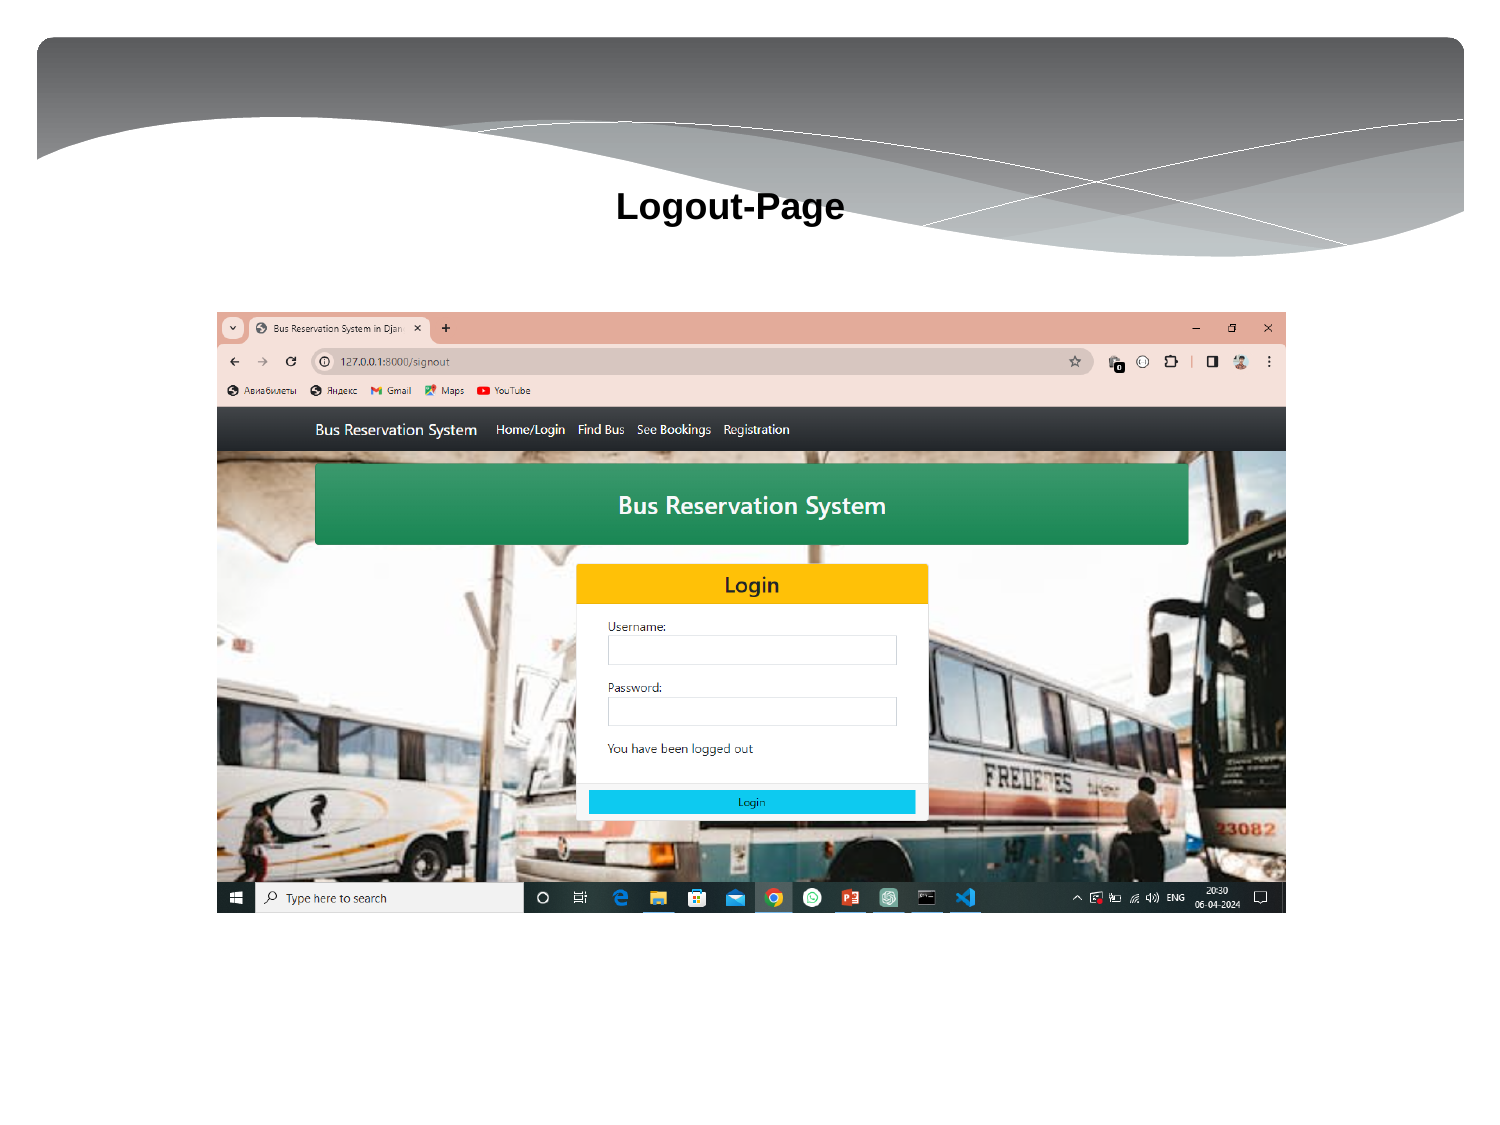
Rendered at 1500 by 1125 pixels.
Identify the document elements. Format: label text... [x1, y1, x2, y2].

picture [217, 312, 1286, 913]
text_box Logout-Page [601, 174, 861, 235]
